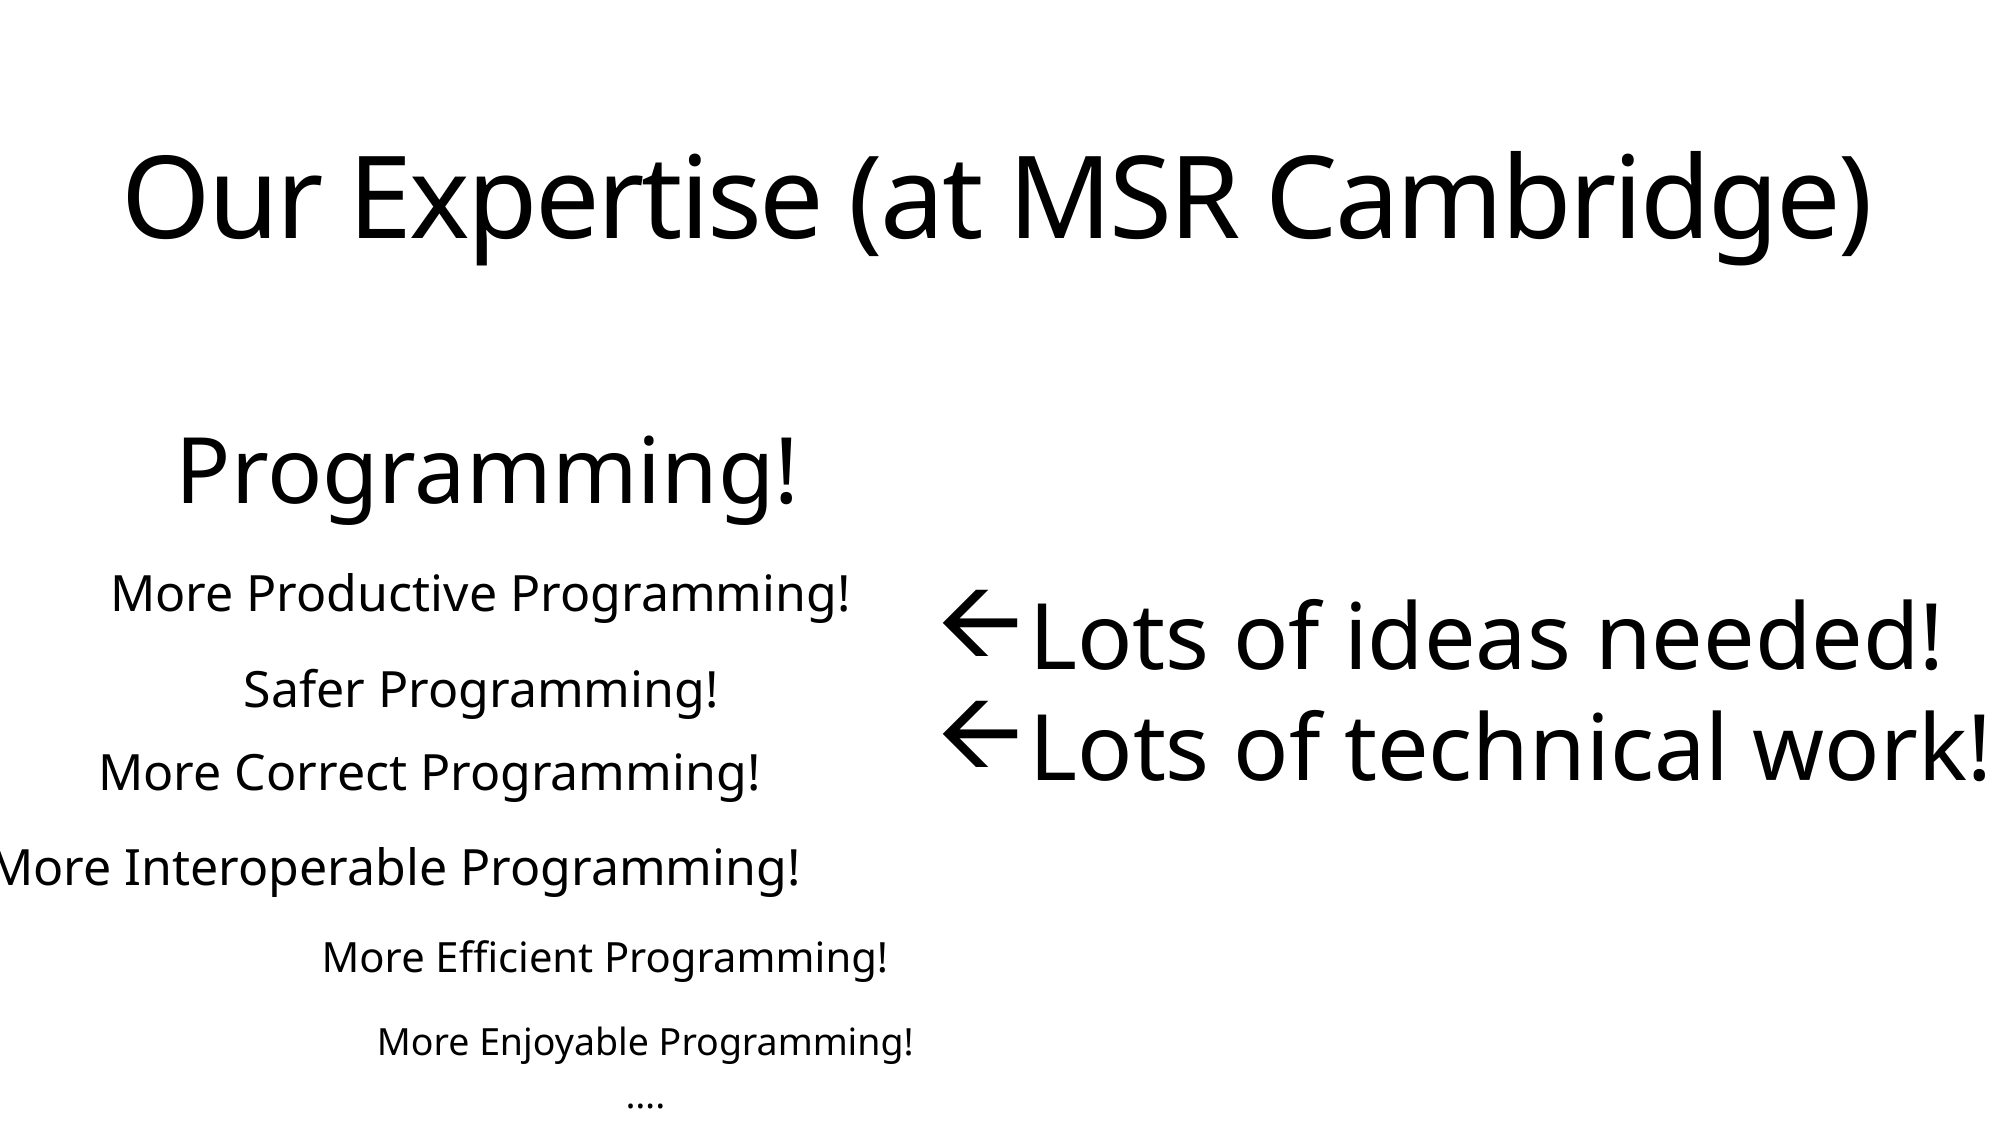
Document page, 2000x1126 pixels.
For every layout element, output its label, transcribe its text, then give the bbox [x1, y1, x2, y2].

text_box More Efficient Programming! [292, 913, 918, 1004]
text_box More Enjoyable Programming! …. [347, 999, 944, 1126]
title Our Expertise (at MSR Cambridge) [81, 139, 1914, 515]
text_box Safer Programming! [214, 640, 749, 742]
text_box Programming! [146, 401, 830, 544]
text_box Lots of ideas needed! Lots of technical work! [906, 566, 2000, 824]
text_box More Productive Programming! [80, 544, 881, 646]
text_box More Interoperable Programming! [0, 819, 831, 921]
text_box More Correct Programming! [68, 724, 791, 819]
